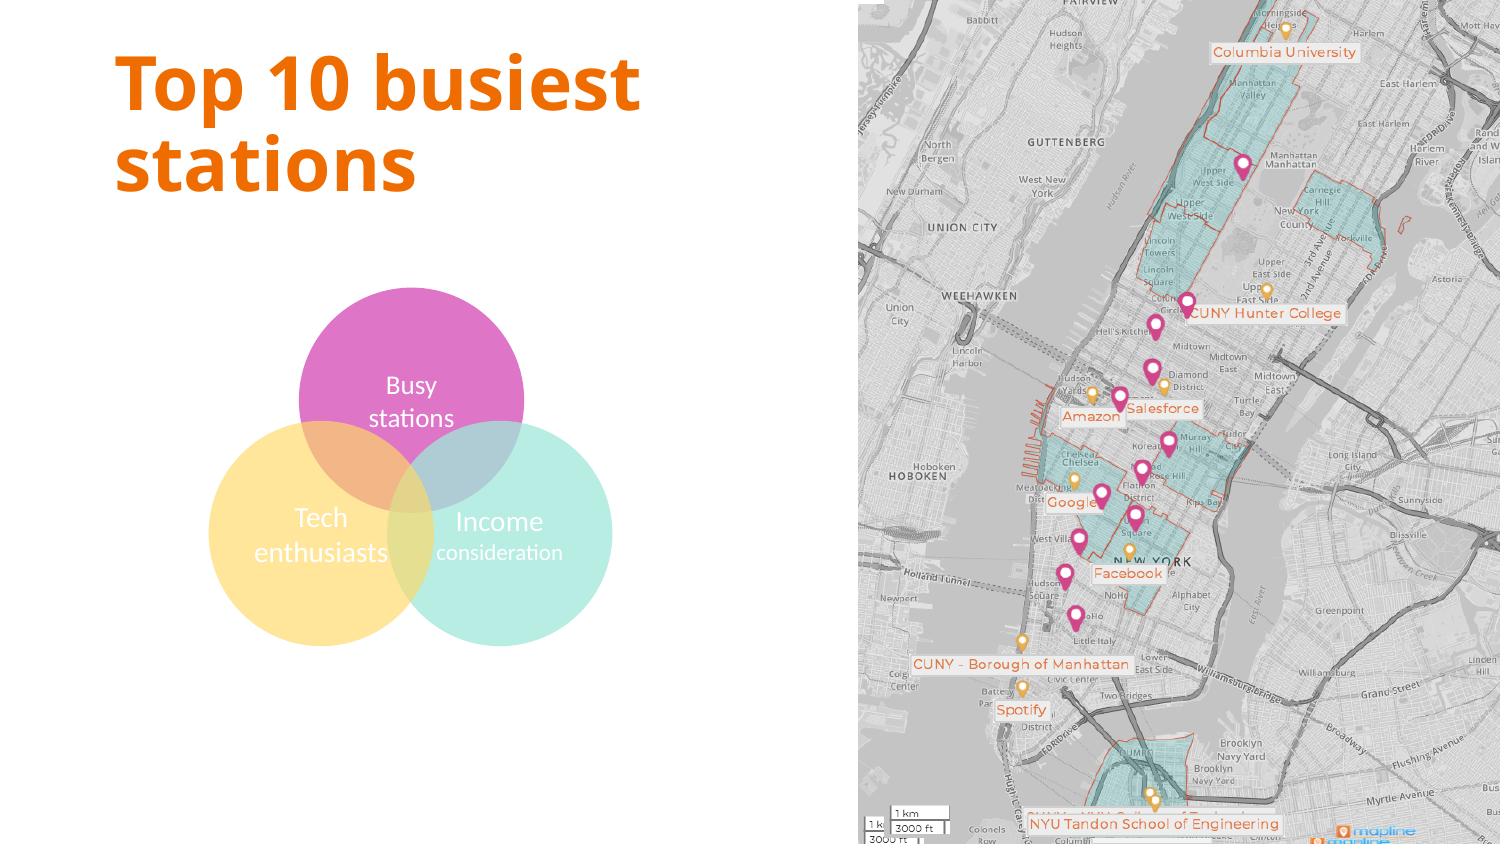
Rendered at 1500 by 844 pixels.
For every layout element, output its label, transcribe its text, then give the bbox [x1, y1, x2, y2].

text_box Tech enthusiasts [208, 420, 434, 647]
text_box Busy stations [298, 287, 525, 464]
title Top 10 busiest stations [103, 44, 750, 208]
picture [857, 0, 1500, 844]
text_box Income consideration [411, 420, 613, 647]
